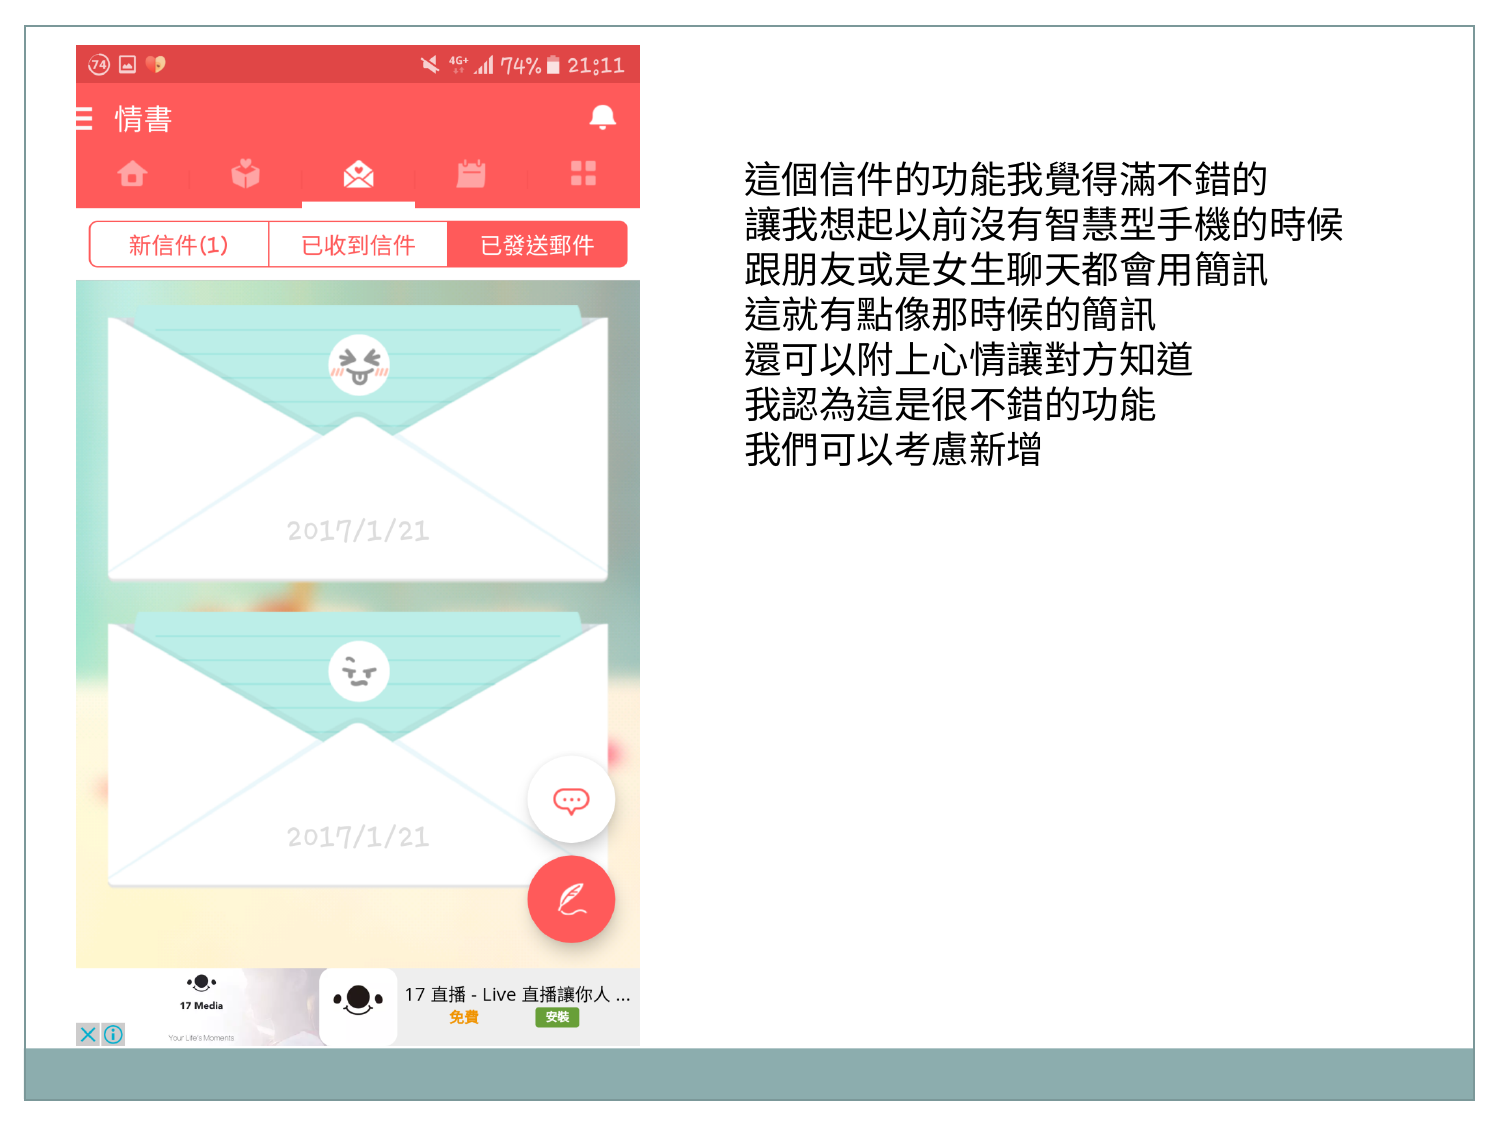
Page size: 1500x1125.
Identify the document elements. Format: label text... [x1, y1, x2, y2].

text_box 這個信件的功能我覺得滿不錯的 讓我想起以前沒有智慧型手機的時候 跟朋友或是女生聊天都會用簡訊 這就有點像那時候的簡訊 還可以附上心情讓對方知道 我認為這是很不錯的功能 我們可以考慮新增 [729, 148, 1360, 479]
picture [76, 45, 640, 1046]
